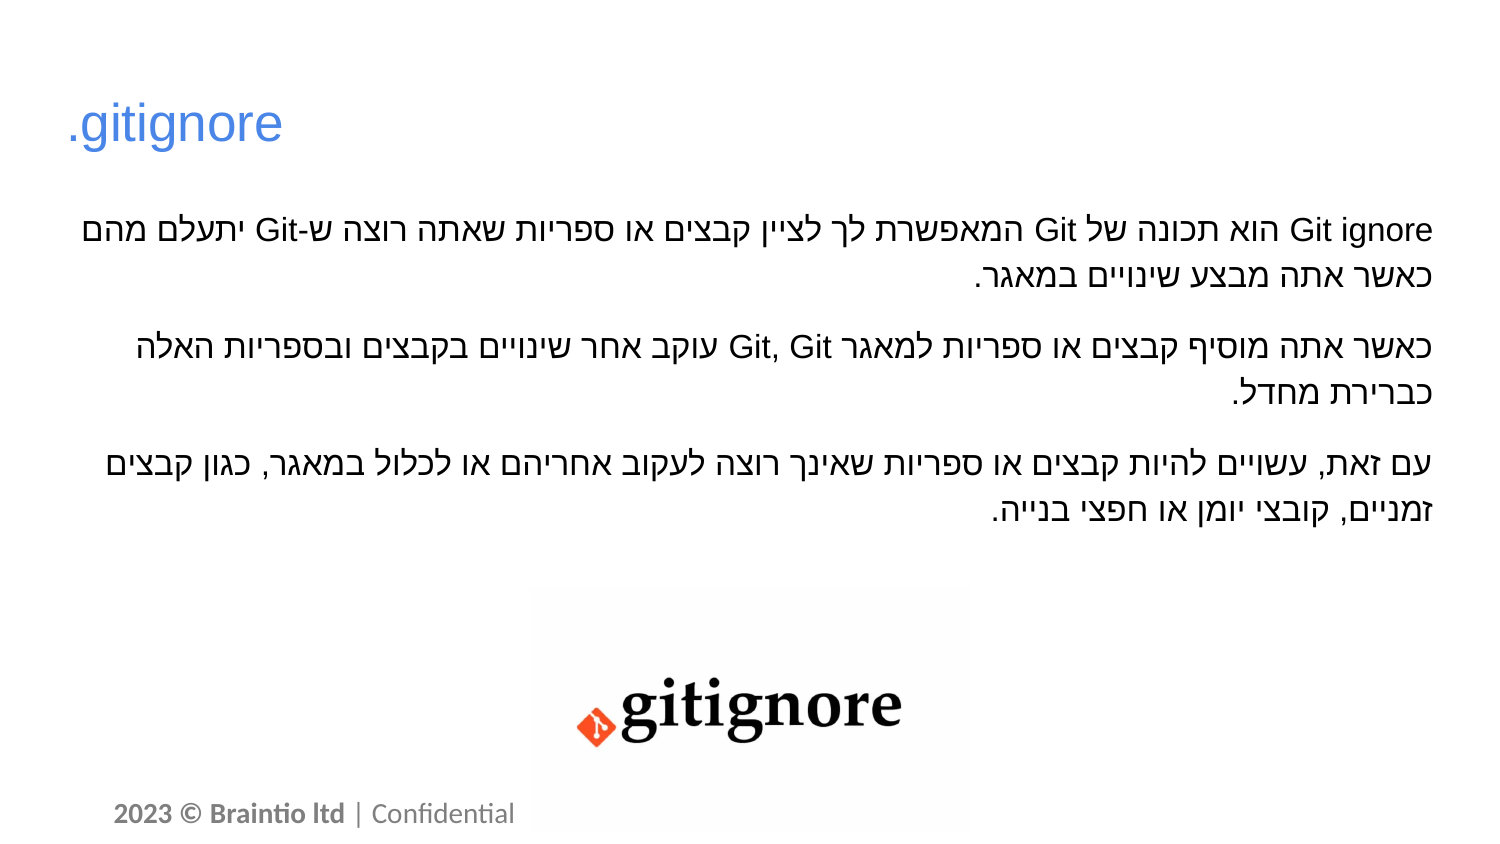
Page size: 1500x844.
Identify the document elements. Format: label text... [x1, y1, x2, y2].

title .gitignore [51, 72, 1449, 167]
text_box Git ignore הוא תכונה של Git המאפשרת לך לציין קבצים או ספריות שאתה רוצה ש-Git יתעלם מהם כאשר אתה מבצע שינויים במאגר. כאשר אתה מוסיף קבצים או ספריות למאגר Git, Git עוקב אחר שינויים בקבצים ובספריות האלה כברירת מחדל. עם זאת, עשויים להיות קבצים או ספריות שאינך רוצה לעקוב אחריהם או לכלול במאגר, כגון קבצים זמניים, קובצי יומן או חפצי בנייה. [51, 187, 1449, 543]
picture [529, 586, 971, 832]
